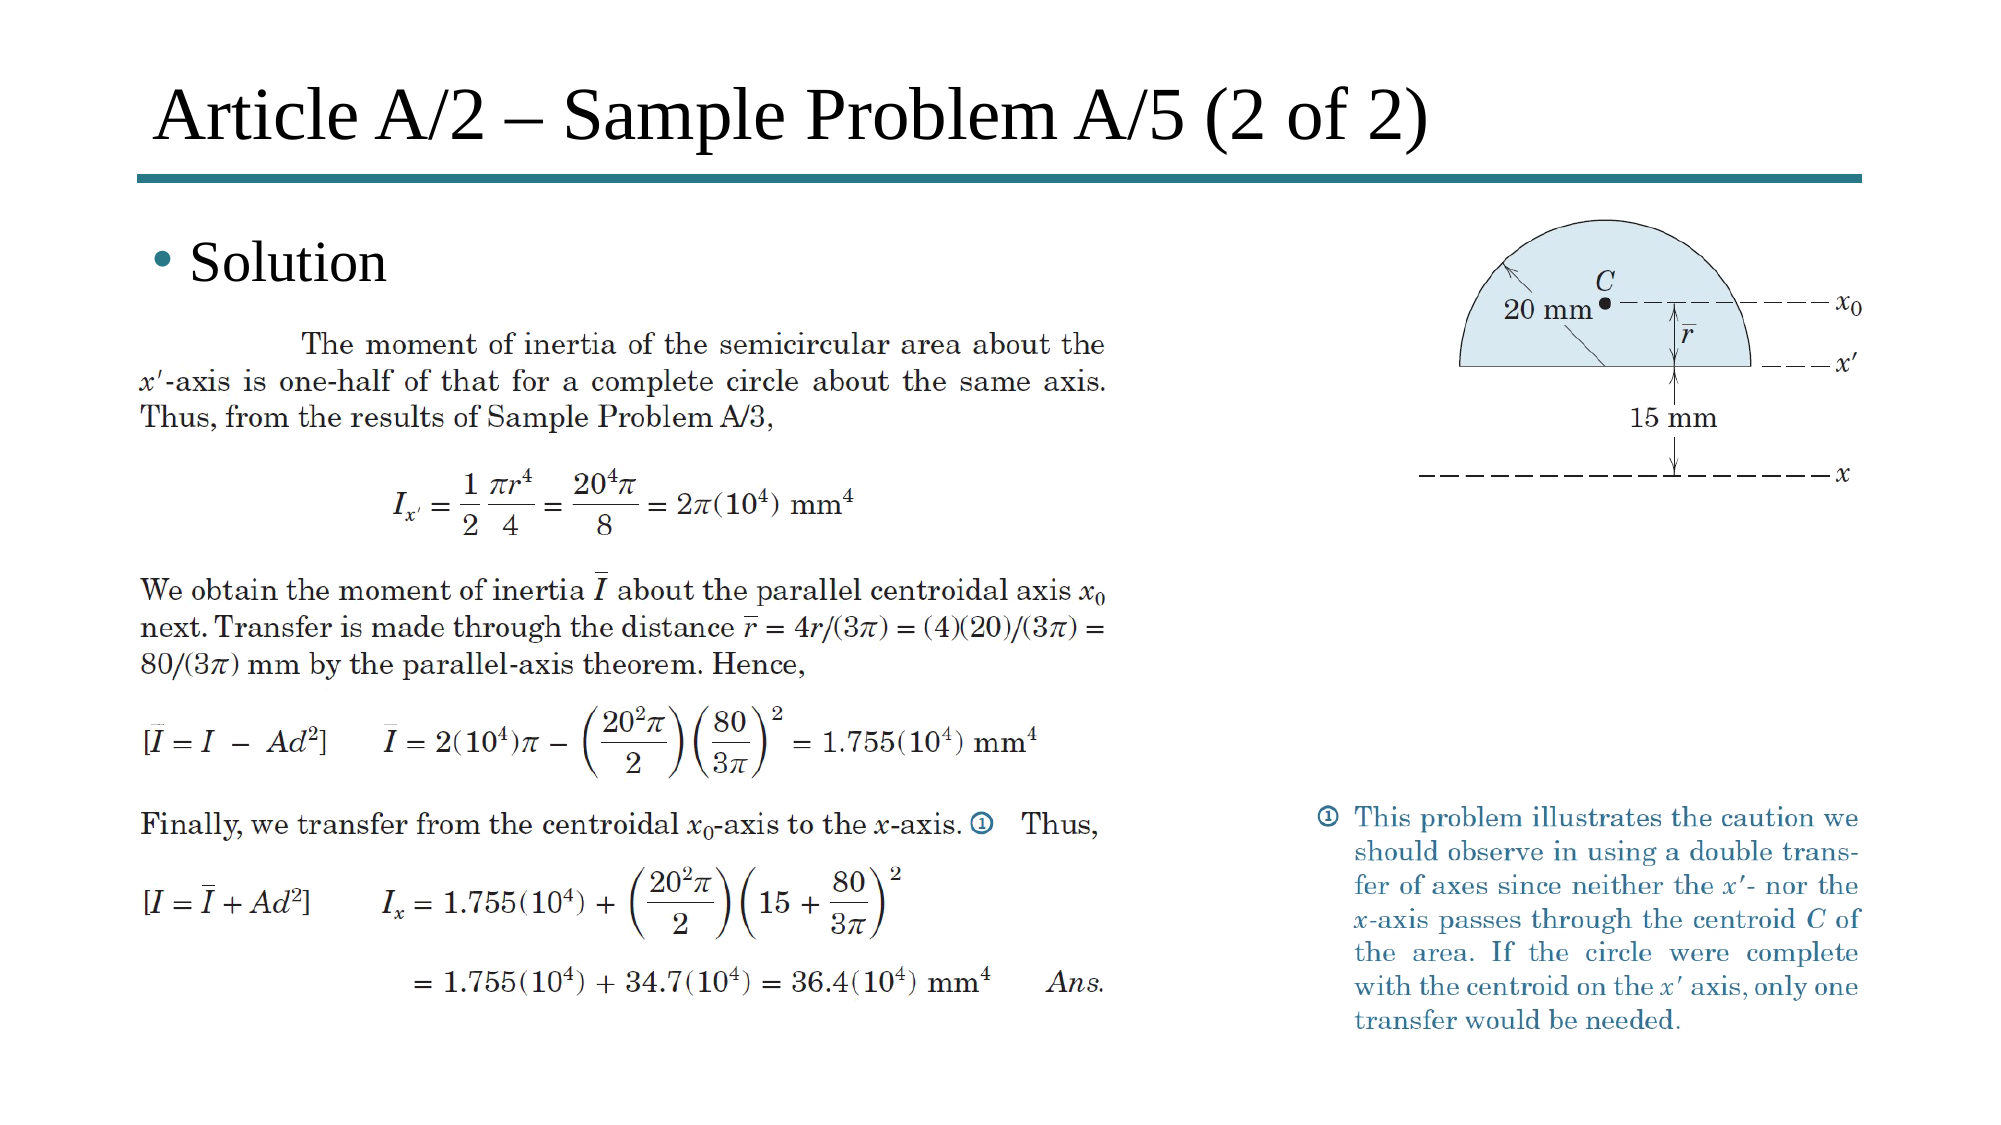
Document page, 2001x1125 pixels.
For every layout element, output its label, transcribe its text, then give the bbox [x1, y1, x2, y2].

picture [1314, 799, 1863, 1039]
picture [1412, 214, 1863, 491]
title Article A/2 – Sample Problem A/5 (2 of 2) [137, 59, 1863, 170]
picture [137, 322, 1113, 1008]
list Solution [137, 223, 1863, 1091]
